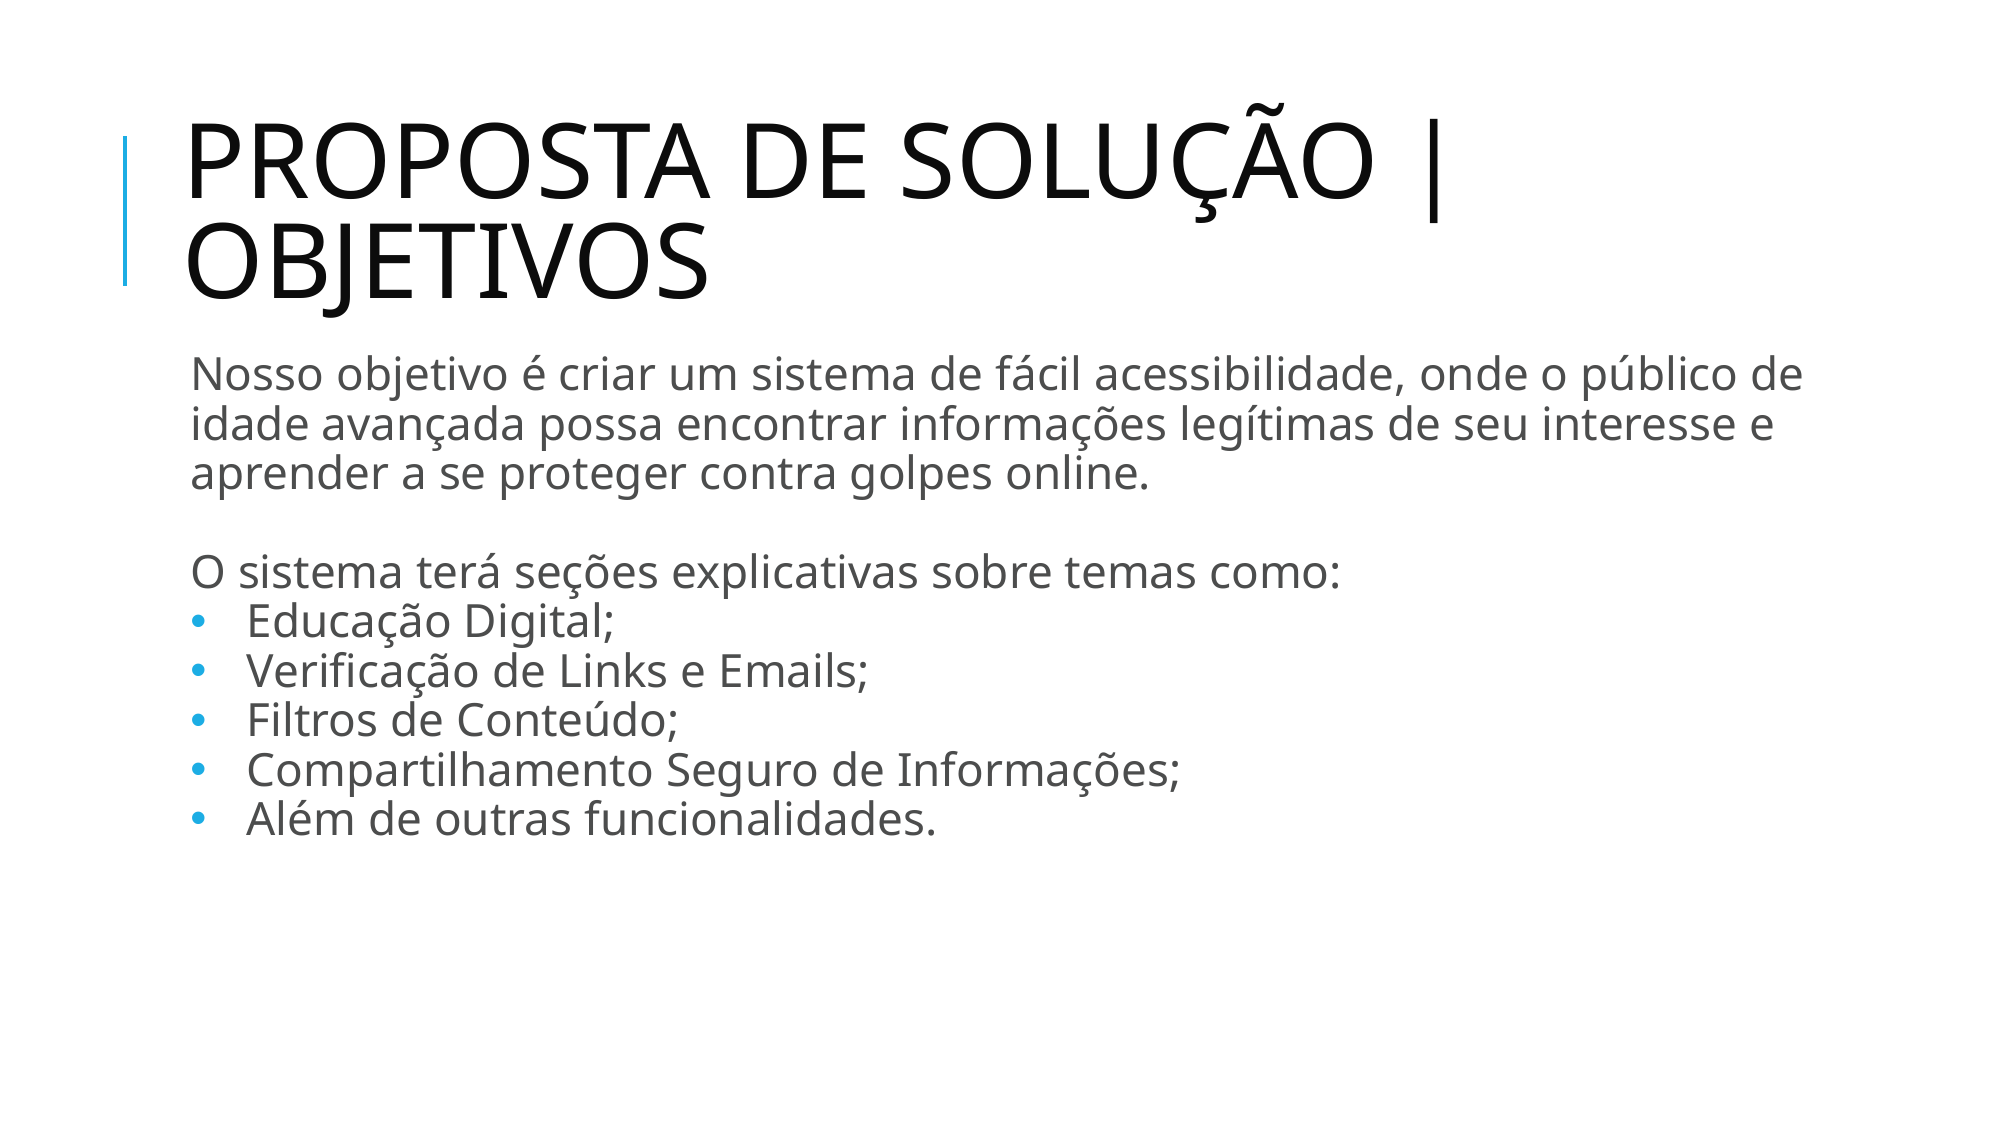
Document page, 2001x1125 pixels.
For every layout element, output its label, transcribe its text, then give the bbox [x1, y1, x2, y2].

title PROPOSTA DE SOLUÇÃO | OBJETIVOS [168, 96, 1763, 342]
list Nosso objetivo é criar um sistema de fácil acessibilidade, onde o público de idade avançada possa encontrar informações legítimas de seu interesse e aprender a se proteger contra golpes online. O sistema terá seções explicativas sobre temas como: Educação Digital; Verificação de Links e Emails; Filtros de Conteúdo; Compartilhamento Seguro de Informações; Além de outras funcionalidades. [168, 343, 1915, 1029]
